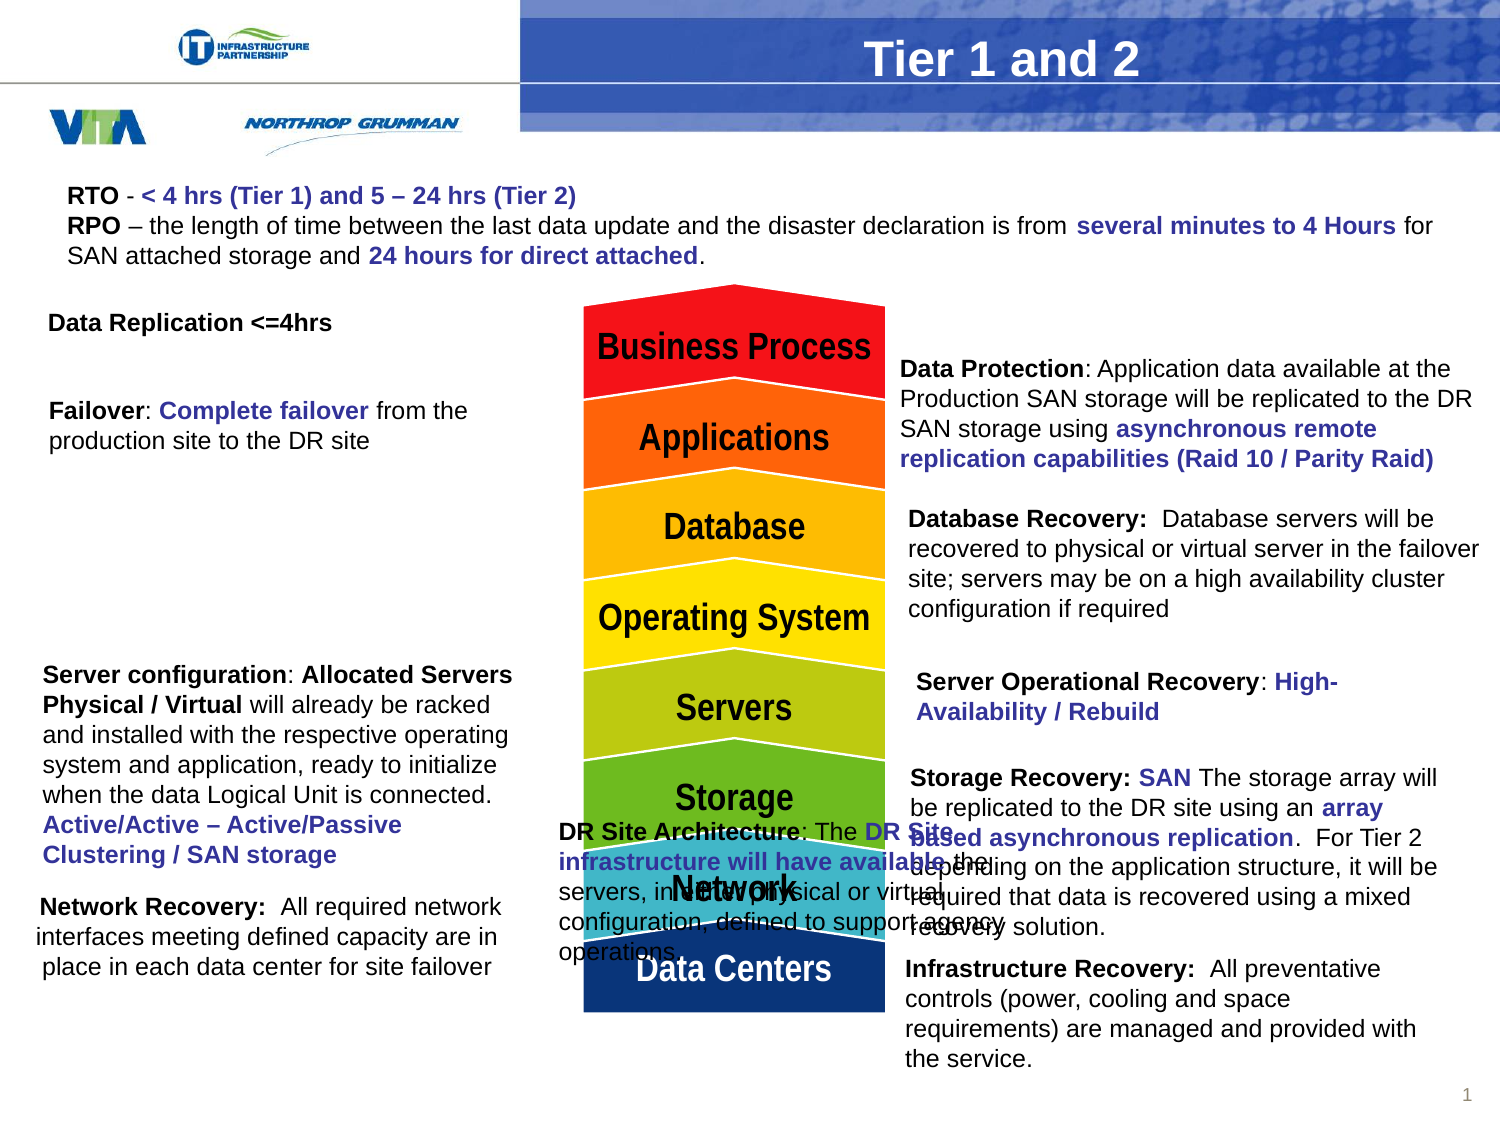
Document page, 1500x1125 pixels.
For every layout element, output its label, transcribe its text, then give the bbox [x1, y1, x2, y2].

text_box RTO - < 4 hrs (Tier 1) and 5 – 24 hrs (Tier 2) RPO – the length of time between the last data update and the disaster declaration is from several minutes to 4 Hours for SAN attached storage and 24 hours for direct attached. [52, 172, 1475, 278]
text_box DR Site Architecture: The DR Site infrastructure will have available the servers, in either physical or virtual configuration, defined to support agency operations. [543, 807, 580, 973]
text_box Server Operational Recovery: High-Availability / Rebuild [901, 657, 1446, 733]
text_box Storage Recovery: SAN The storage array will be replicated to the DR site using an array based asynchronous replication. For Tier 2 depending on the application structure, it will be required that data is recovered using a mixed recovery solution. [895, 753, 1472, 949]
text_box Tier 1 and 2 [595, 18, 1409, 94]
text_box Data Protection: Application data available at the Production SAN storage will be replicated to the DR SAN storage using asynchronous remote replication capabilities (Raid 10 / Parity Raid) [890, 345, 1500, 480]
text_box Data Replication <=4hrs [32, 299, 559, 345]
text_box Server configuration: Allocated Servers Physical / Virtual will already be racked and installed with the respective operating system and application, ready to initialize when the data Logical Unit is connected. Active/Active – Active/Passive Clustering / SAN storage [27, 651, 531, 877]
slide_number 31 [1175, 1074, 1488, 1118]
text_box Network Recovery: All required network interfaces meeting defined capacity are in place in each data center for site failover [0, 882, 535, 988]
text_box DR Site Architecture: The DR Site infrastructure will have available the servers, in either physical or virtual configuration, defined to support agency operations. [890, 807, 1076, 973]
picture [580, 279, 890, 1018]
text_box Database Recovery: Database servers will be recovered to physical or virtual server in the failover site; servers may be on a high availability cluster configuration if required [893, 495, 1500, 630]
picture [0, 0, 1500, 160]
text_box Failover: Complete failover from the production site to the DR site [33, 386, 562, 462]
text_box Infrastructure Recovery: All preventative controls (power, cooling and space requirements) are managed and provided with the service. [890, 949, 1460, 1080]
